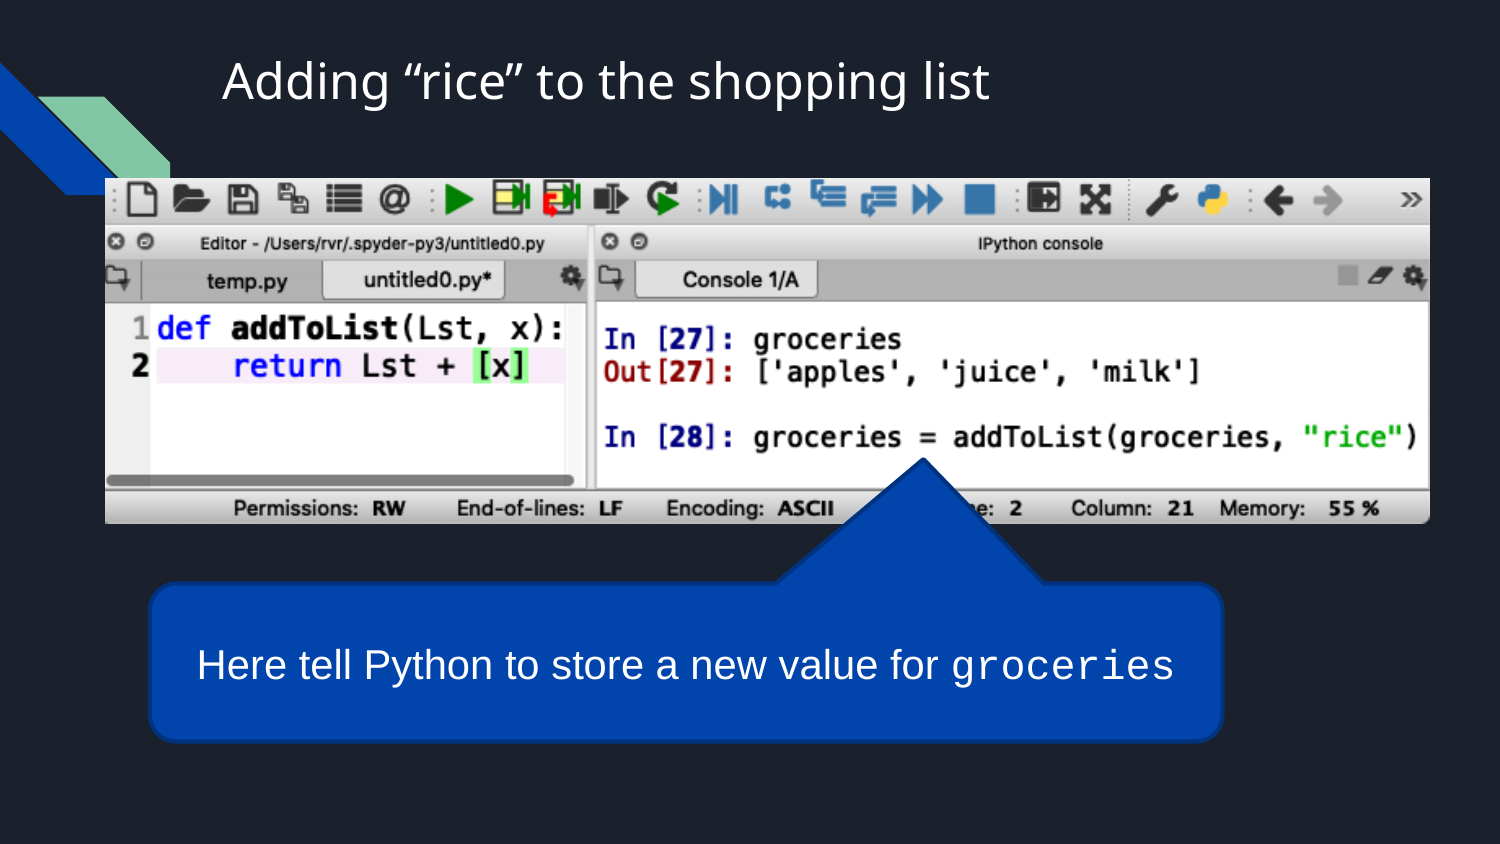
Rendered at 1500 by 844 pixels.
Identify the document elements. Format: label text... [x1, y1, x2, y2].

text_box Here tell Python to store a new value for groceries [147, 532, 1225, 744]
picture [105, 177, 1430, 524]
title Adding “rice” to the shopping list [207, 34, 1363, 149]
